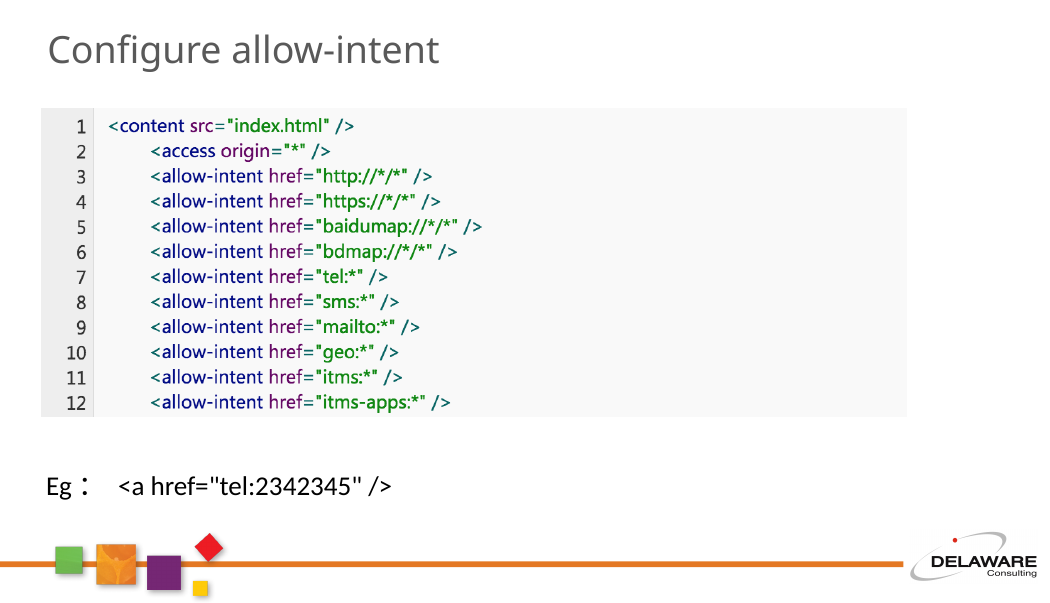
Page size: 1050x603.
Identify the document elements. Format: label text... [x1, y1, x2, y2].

list Configure allow-intent [41, 6, 904, 92]
text_box Eg： <a href="tel:2342345" /> [38, 461, 400, 509]
picture [41, 107, 907, 418]
picture [909, 529, 1038, 584]
picture [41, 527, 242, 603]
